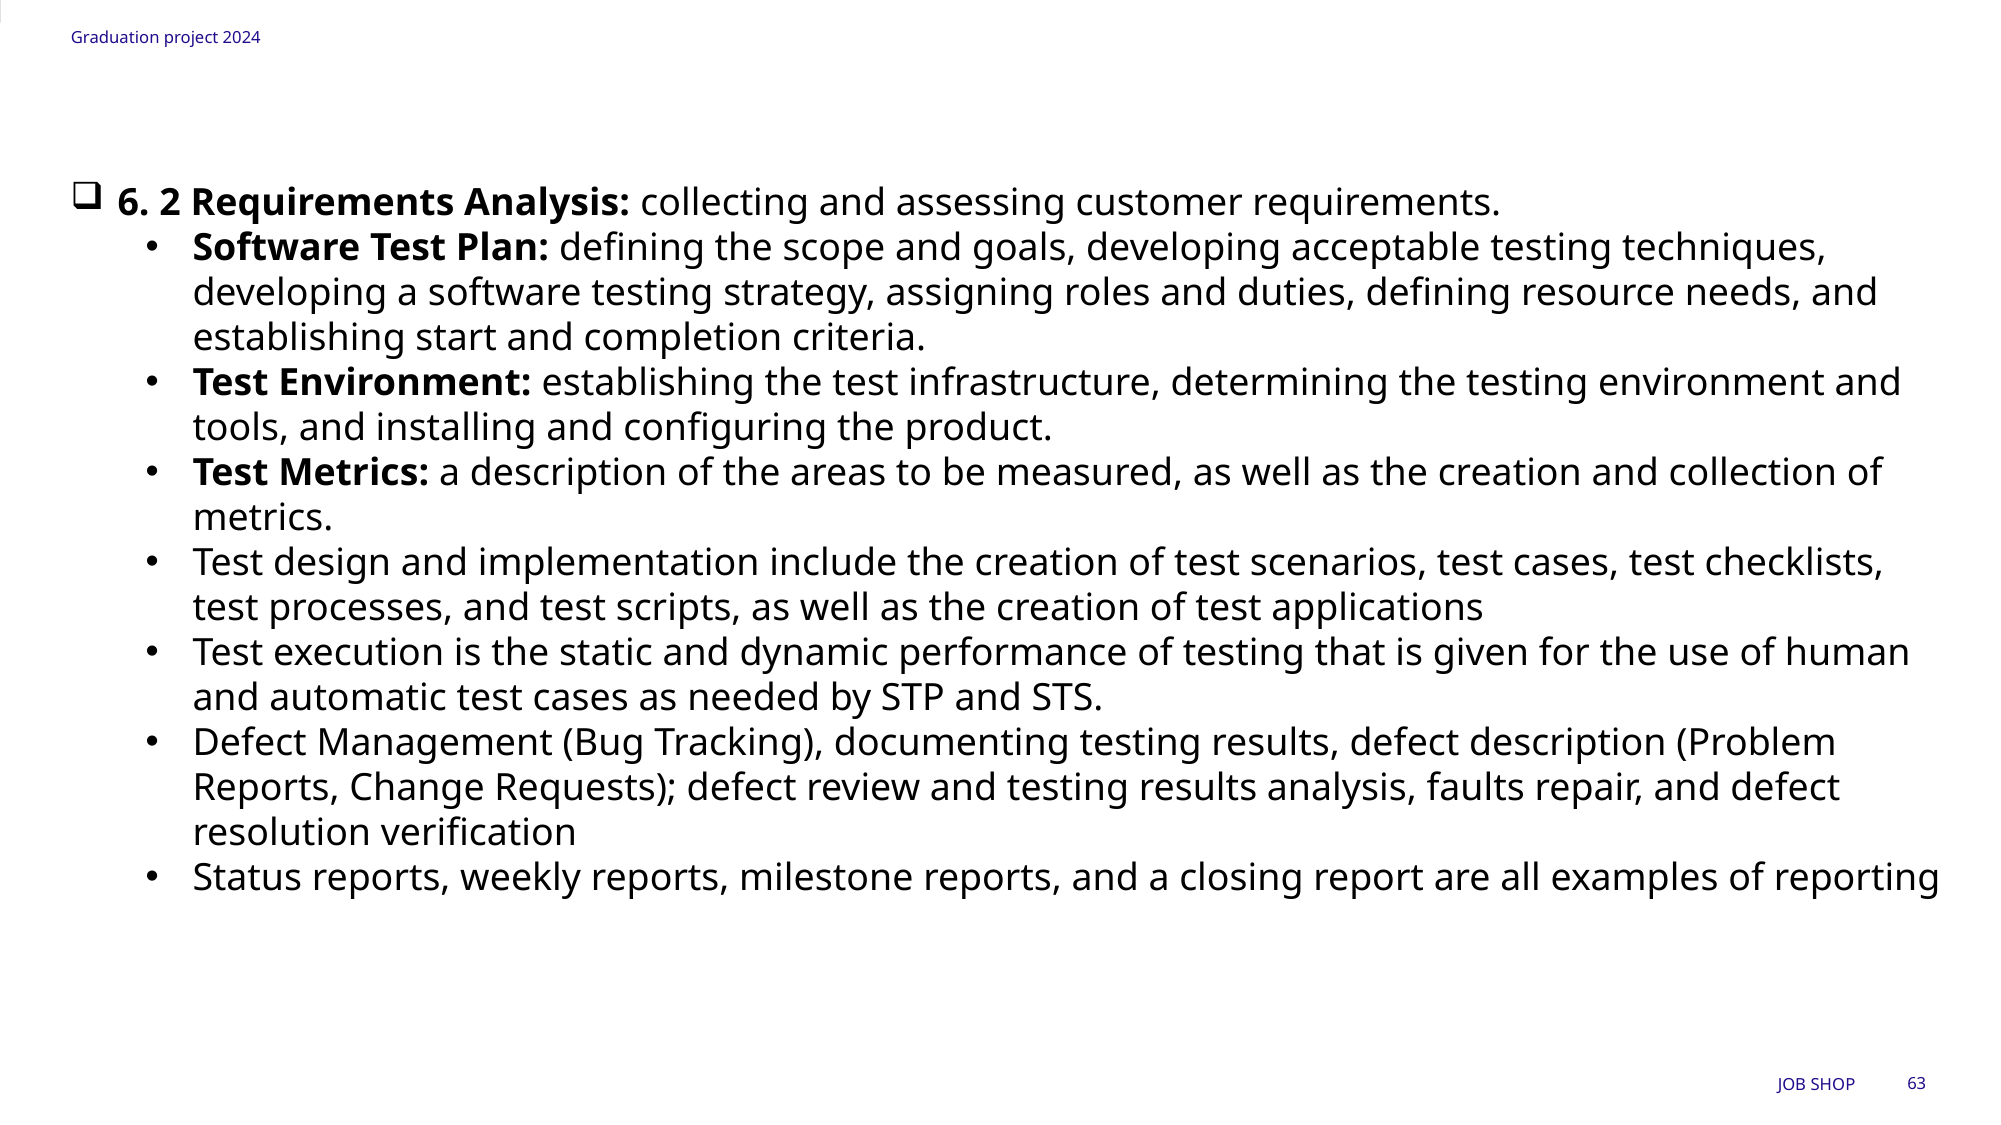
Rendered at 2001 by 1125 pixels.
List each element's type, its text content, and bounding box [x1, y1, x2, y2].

slide_number 63 [1870, 1054, 1942, 1114]
footer Job SHOP [1204, 1053, 1871, 1114]
text_box 6. 2 Requirements Analysis: collecting and assessing customer requirements. Software Test Plan: defining the scope and goals, developing acceptable testing techniques, developing a software testing strategy, assigning roles and duties, defining resource needs, and establishing start and completion criteria. Test Environment: establishing the test infrastructure, determining the testing environment and tools, and installing and configuring the product. Test Metrics: a description of the areas to be measured, as well as the creation and collection of metrics. Test design and implementation include the creation of test scenarios, test cases, test checklists, test processes, and test scripts, as well as the creation of test applications Test execution is the static and dynamic performance of testing that is given for the use of human and automatic test cases as needed by STP and STS. Defect Management (Bug Tracking), documenting testing results, defect description (Problem Reports, Change Requests); defect review and testing results analysis, faults repair, and defect resolution verification Status reports, weekly reports, milestone reports, and a closing report are all examples of reporting [55, 170, 1962, 906]
slide_number Graduation project 2024 [55, 10, 506, 63]
